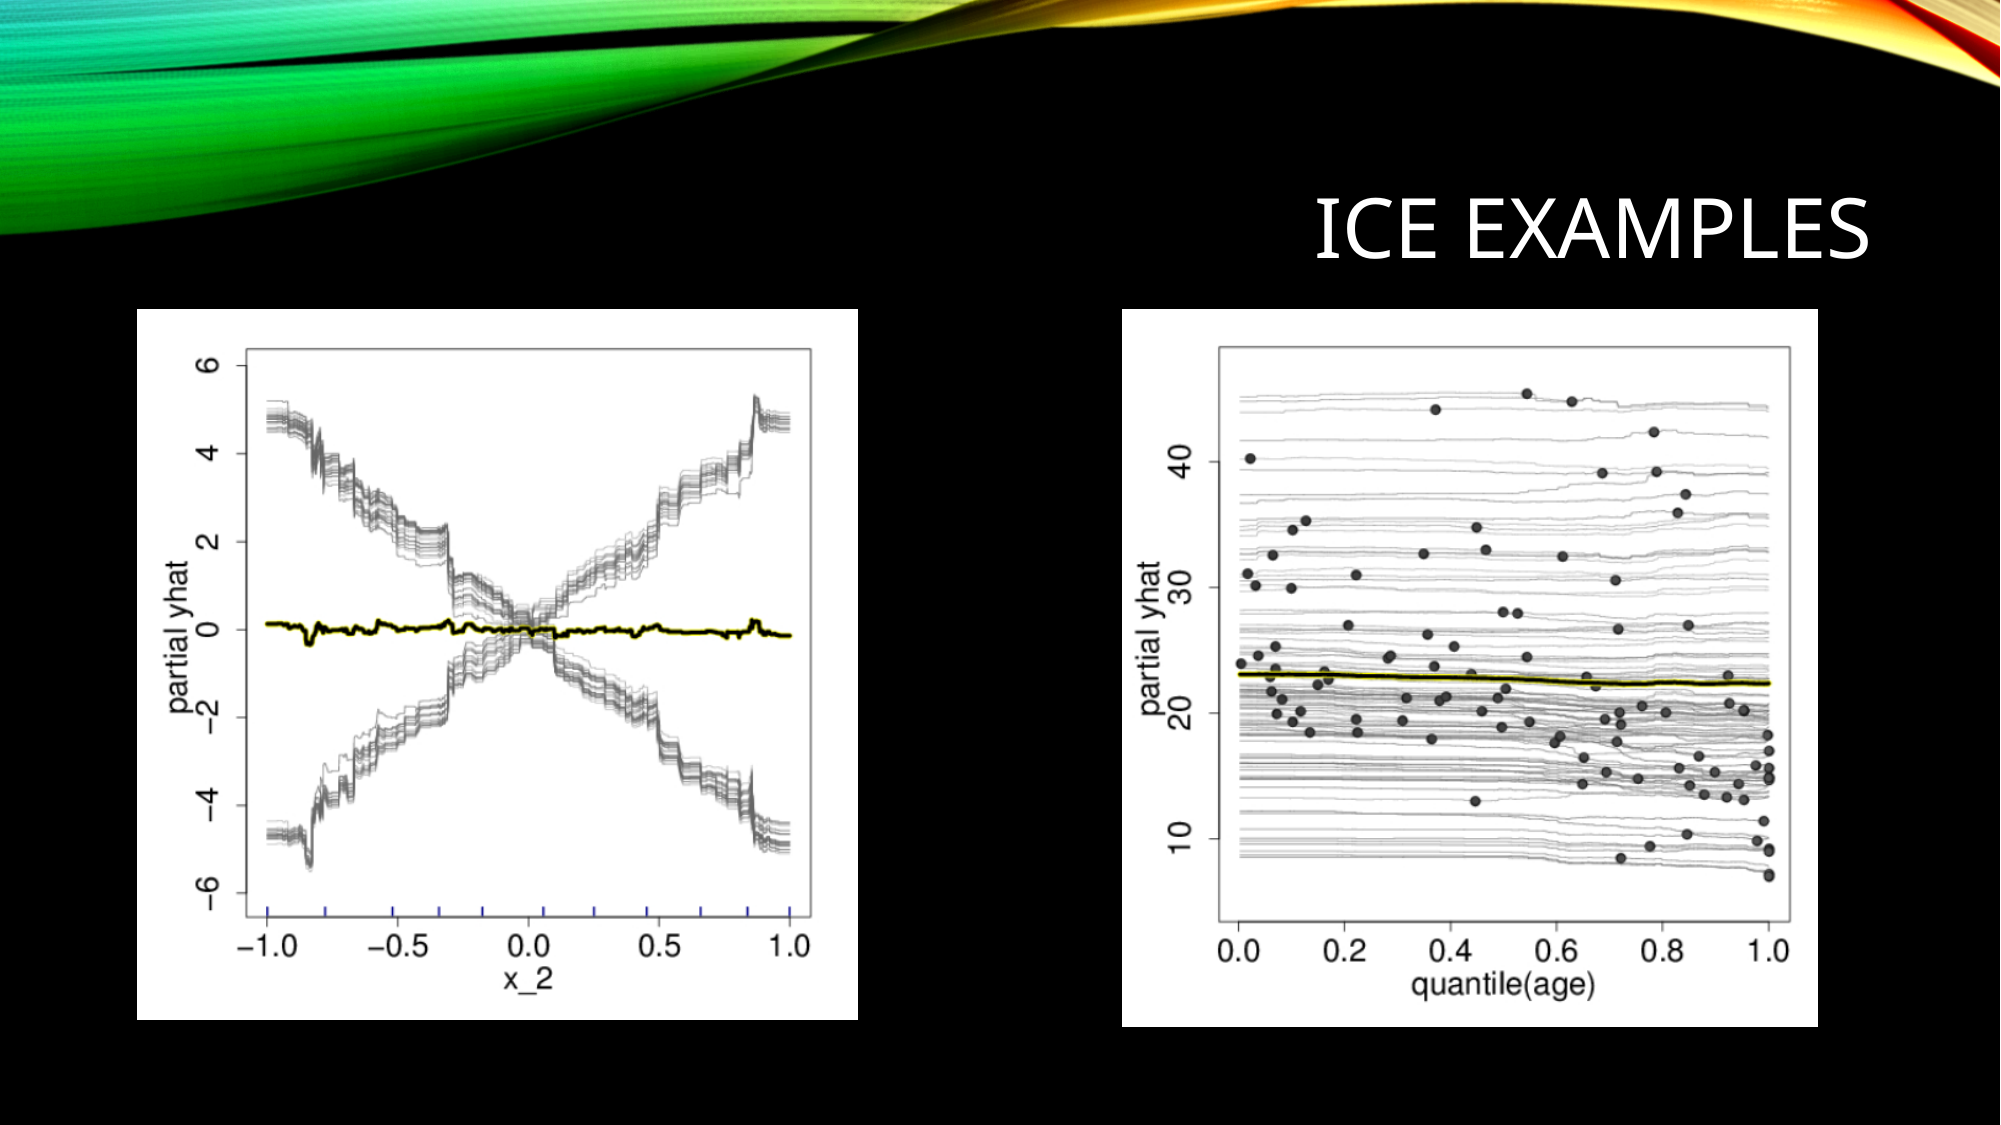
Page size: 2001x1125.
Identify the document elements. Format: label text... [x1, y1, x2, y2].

picture [0, 0, 2000, 237]
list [137, 309, 858, 1021]
picture [1122, 309, 1818, 1027]
title ICE ExampleS [474, 125, 1888, 338]
